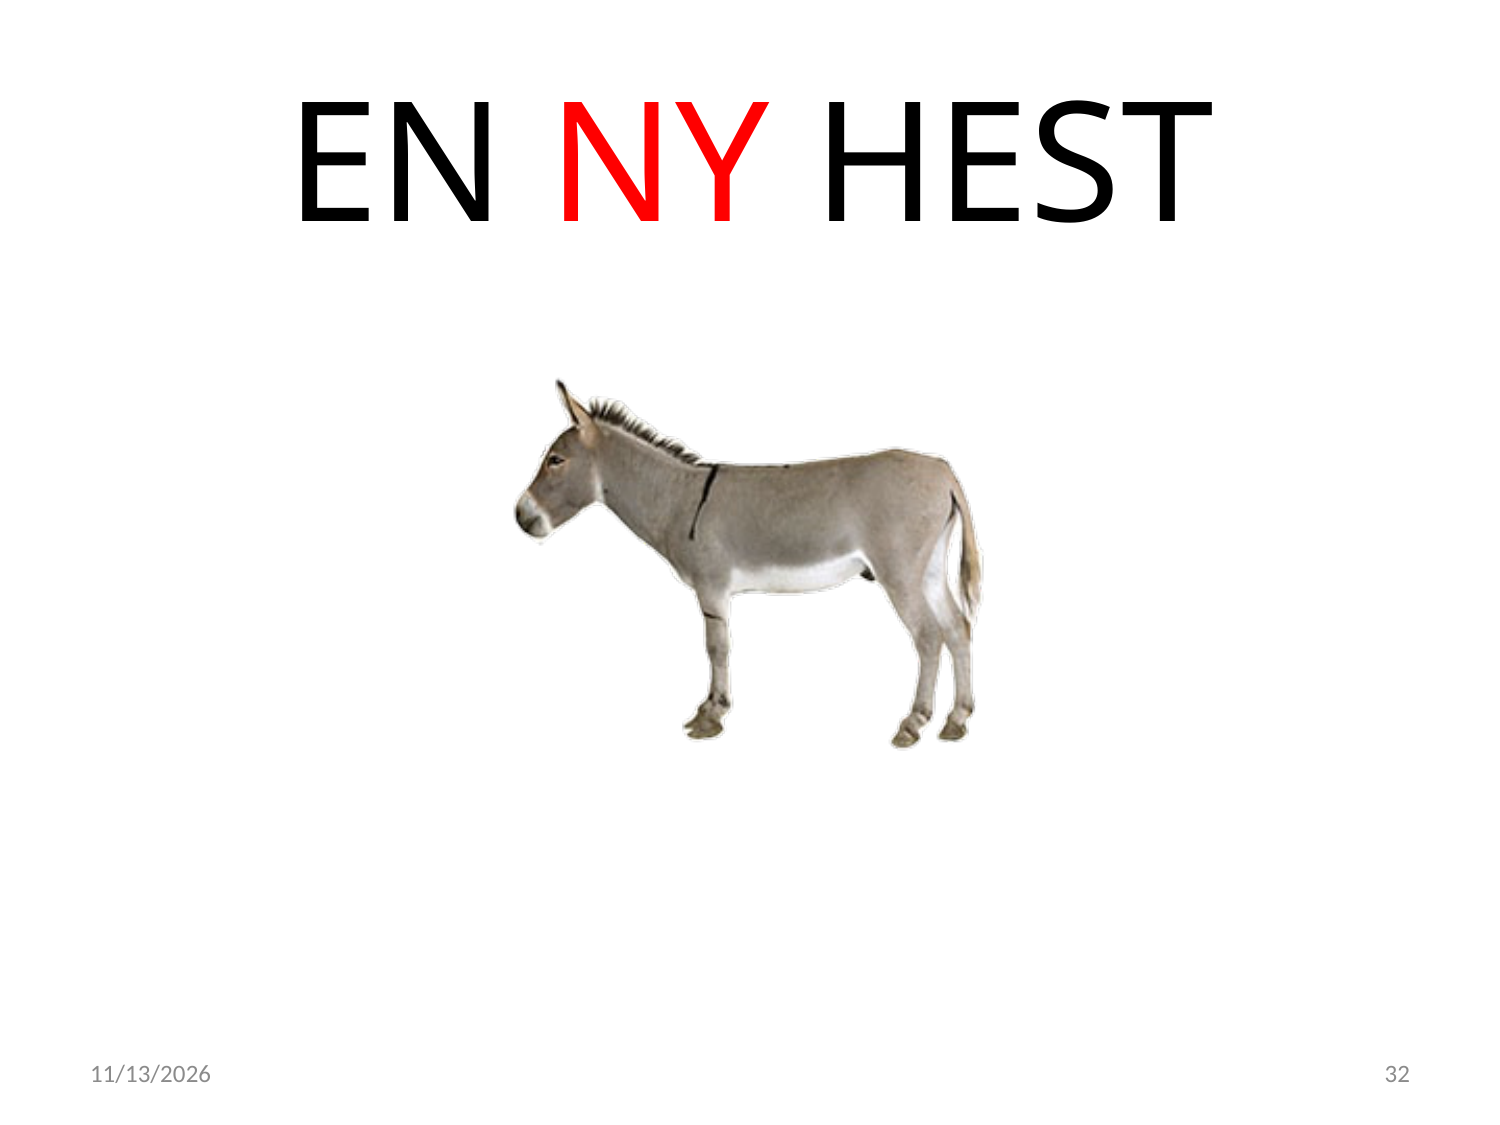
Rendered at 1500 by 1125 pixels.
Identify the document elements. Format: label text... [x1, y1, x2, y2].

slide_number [75, 1042, 425, 1103]
picture [501, 366, 997, 759]
slide_number 32 [1074, 1042, 1425, 1103]
list EN NY HEST [0, 47, 1500, 149]
